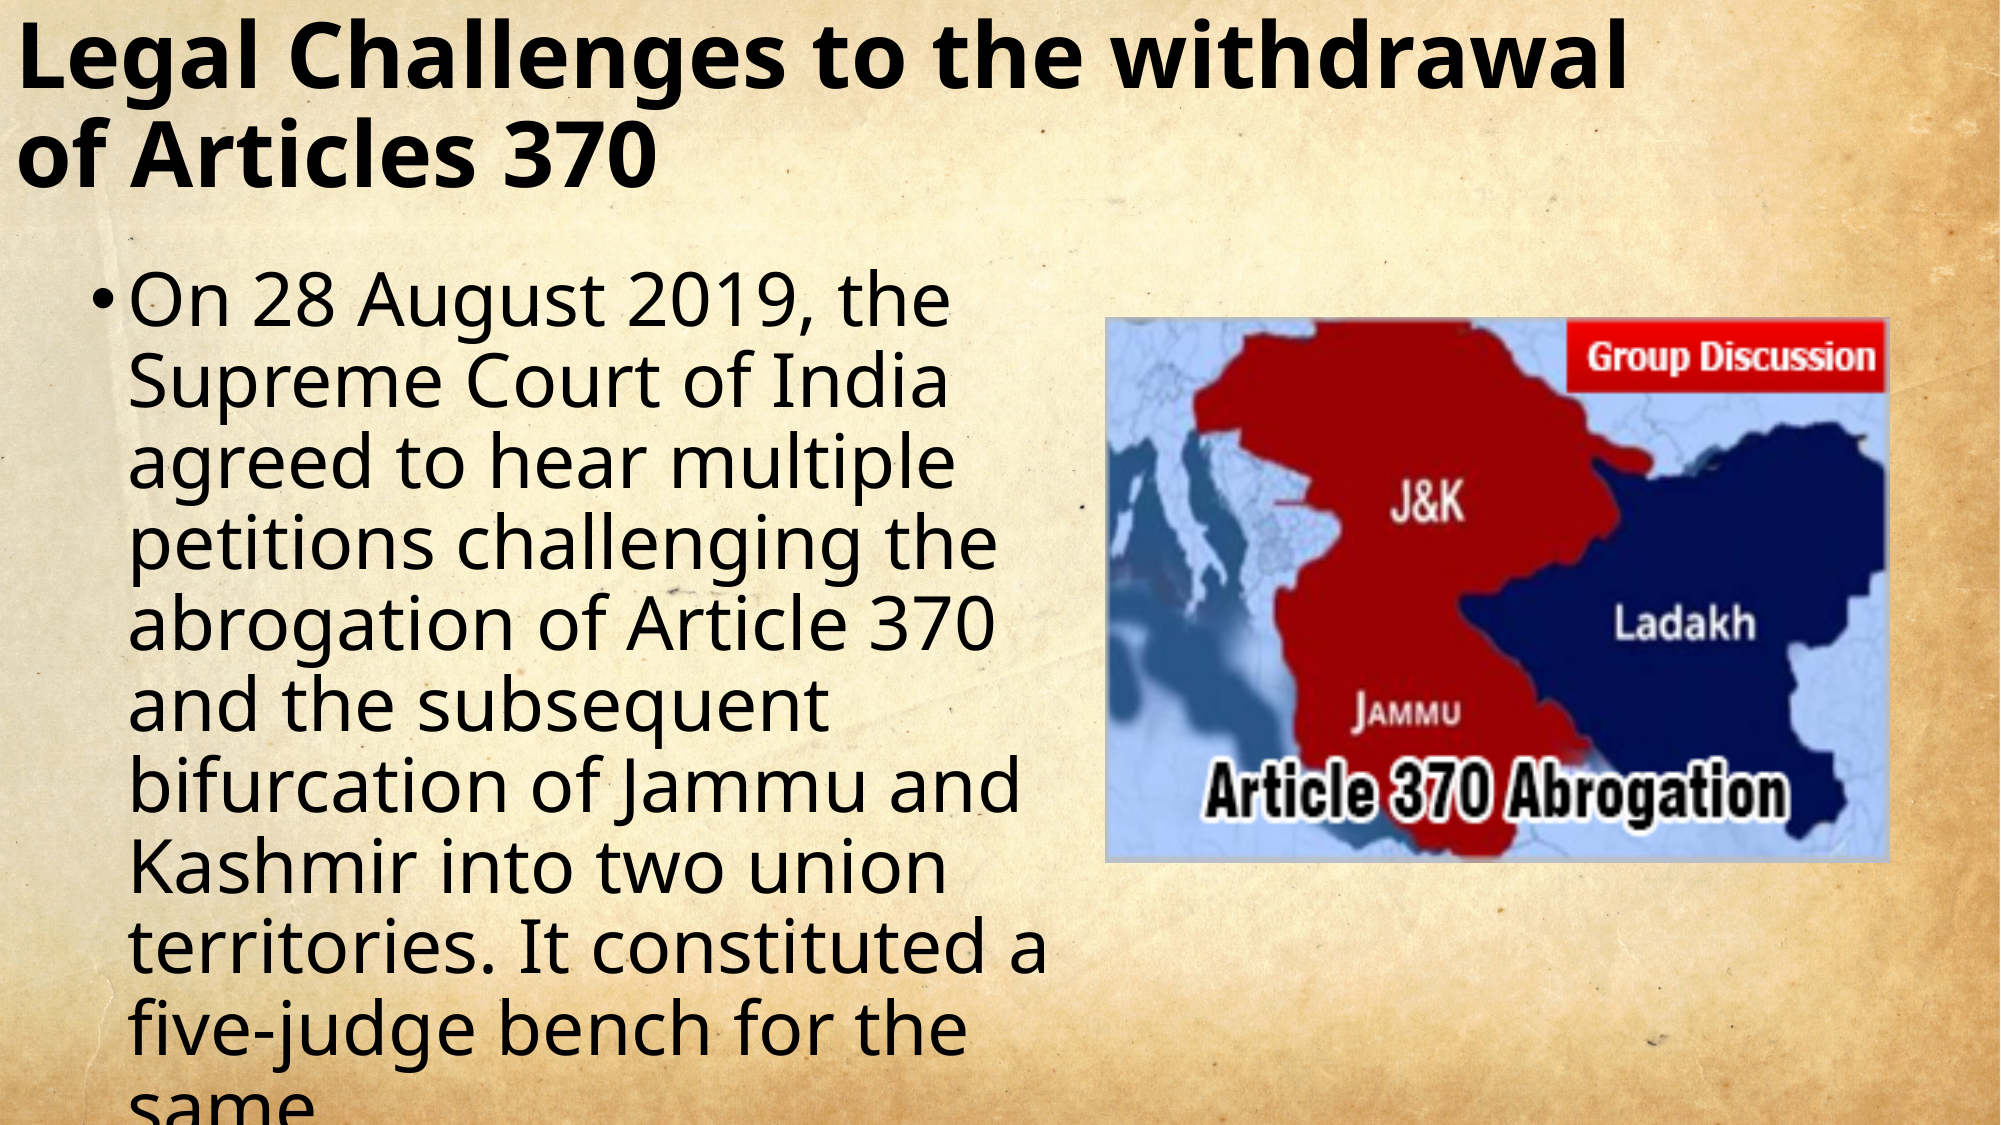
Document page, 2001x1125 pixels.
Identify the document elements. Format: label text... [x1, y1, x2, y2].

picture [0, 0, 2001, 1125]
list On 28 August 2019, the Supreme Court of India agreed to hear multiple petitions challenging the abrogation of Article 370 and the subsequent bifurcation of Jammu and Kashmir into two union territories. It constituted a five-judge bench for the same. [0, 254, 1105, 968]
title Legal Challenges to the withdrawal of Articles 370 [0, 0, 1725, 218]
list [1105, 317, 1890, 863]
